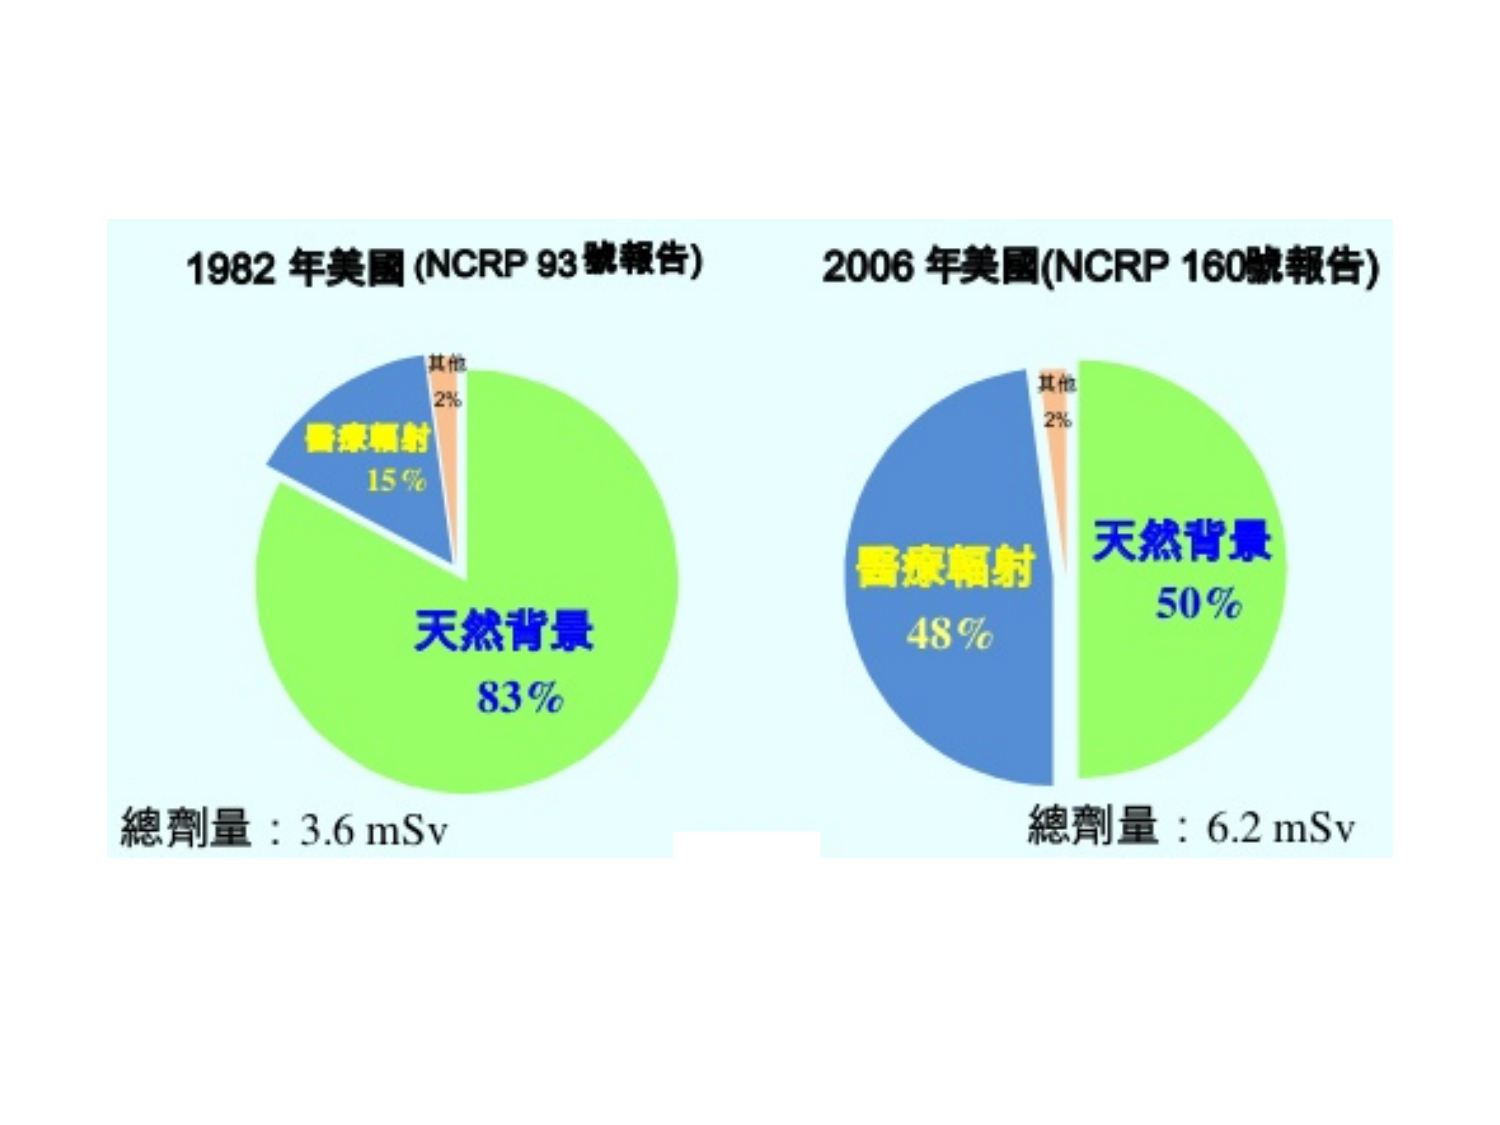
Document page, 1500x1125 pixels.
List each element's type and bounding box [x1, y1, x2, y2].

list [106, 219, 1394, 859]
